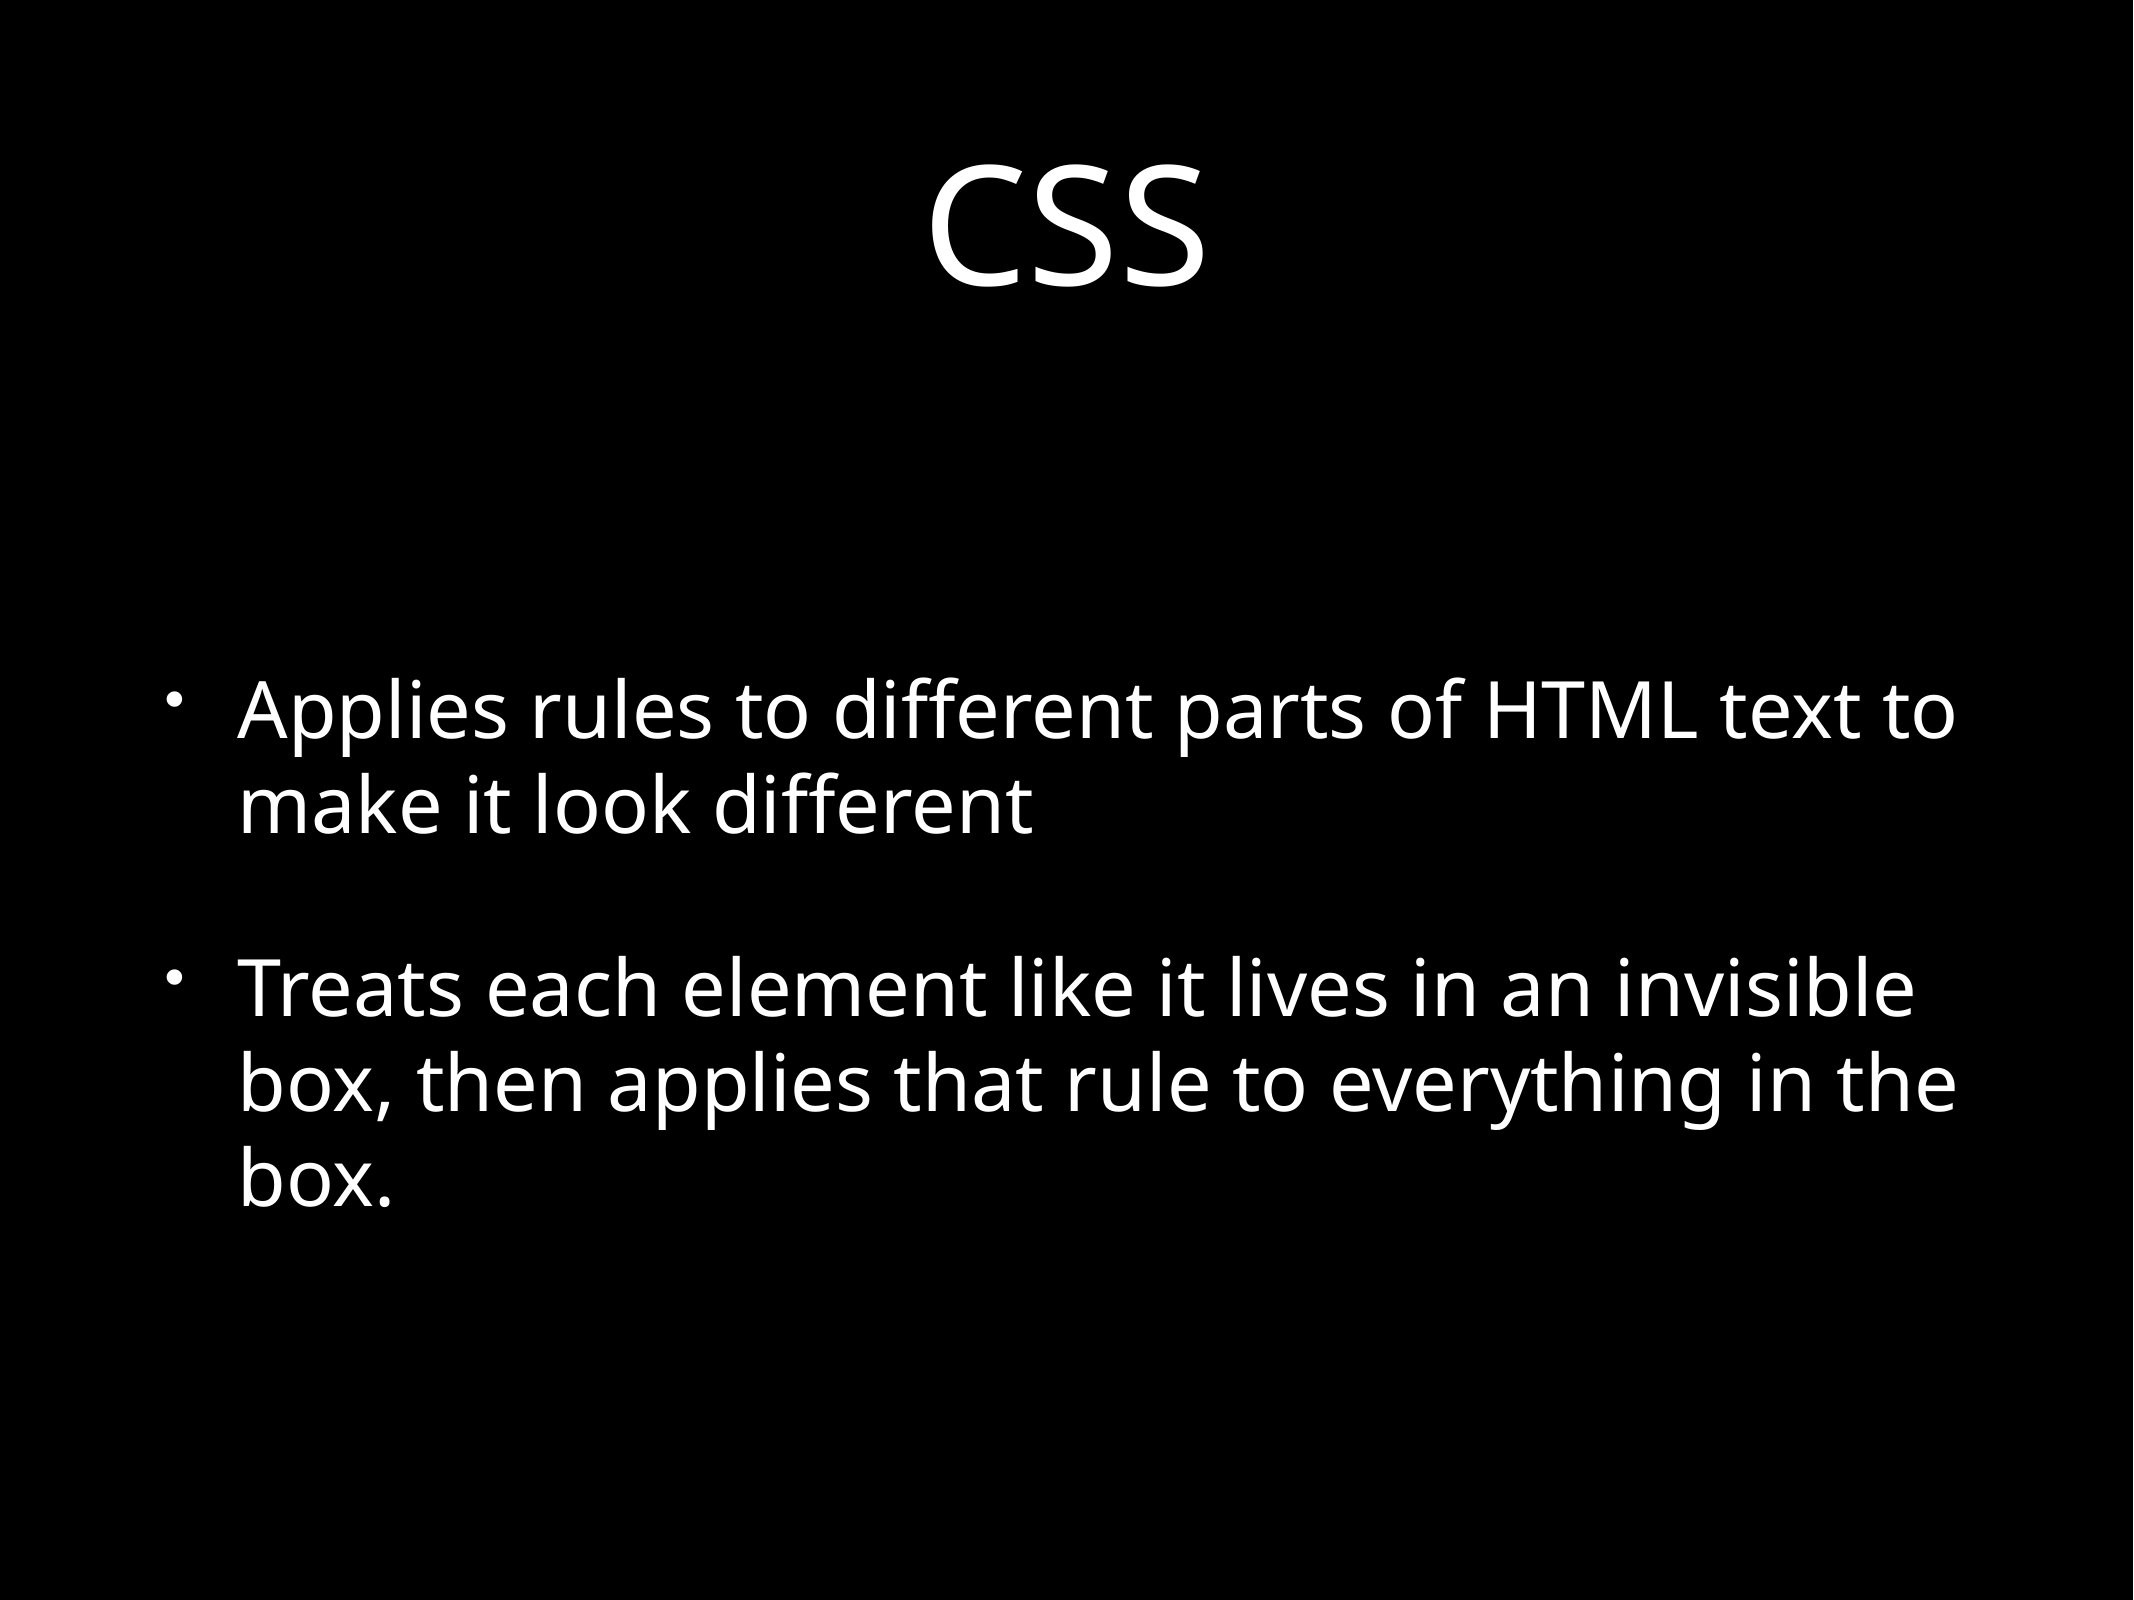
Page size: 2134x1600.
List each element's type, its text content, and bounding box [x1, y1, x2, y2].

list Applies rules to different parts of HTML text to make it look different Treats each element like it lives in an invisible box, then applies that rule to everything in the box. [155, 424, 1978, 1457]
title CSS [155, 41, 1978, 397]
